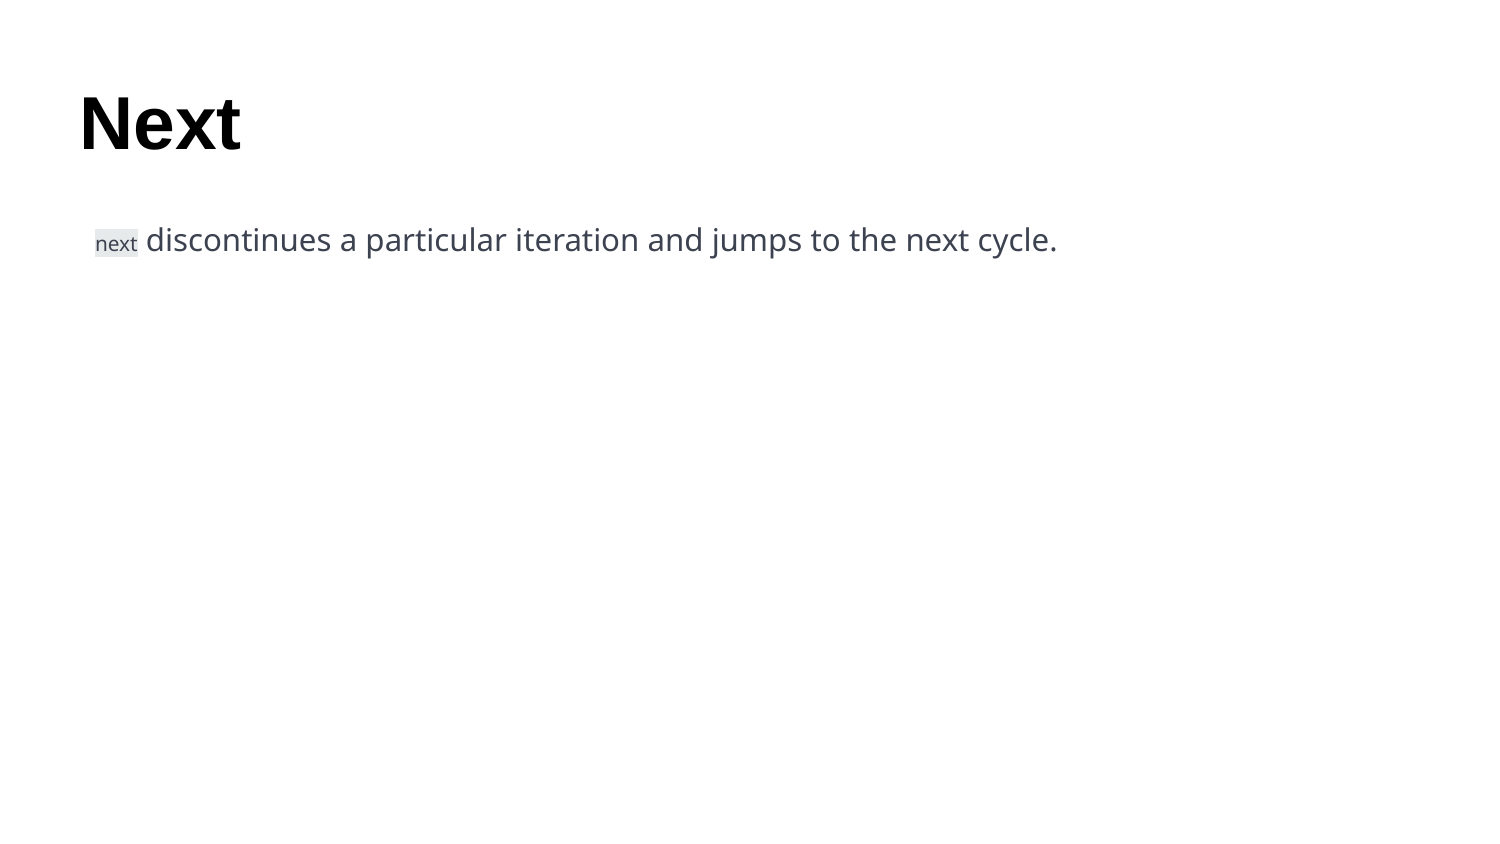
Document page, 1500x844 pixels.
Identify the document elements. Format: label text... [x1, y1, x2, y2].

text_box next discontinues a particular iteration and jumps to the next cycle. [80, 205, 1215, 680]
text_box Next [64, 59, 908, 235]
